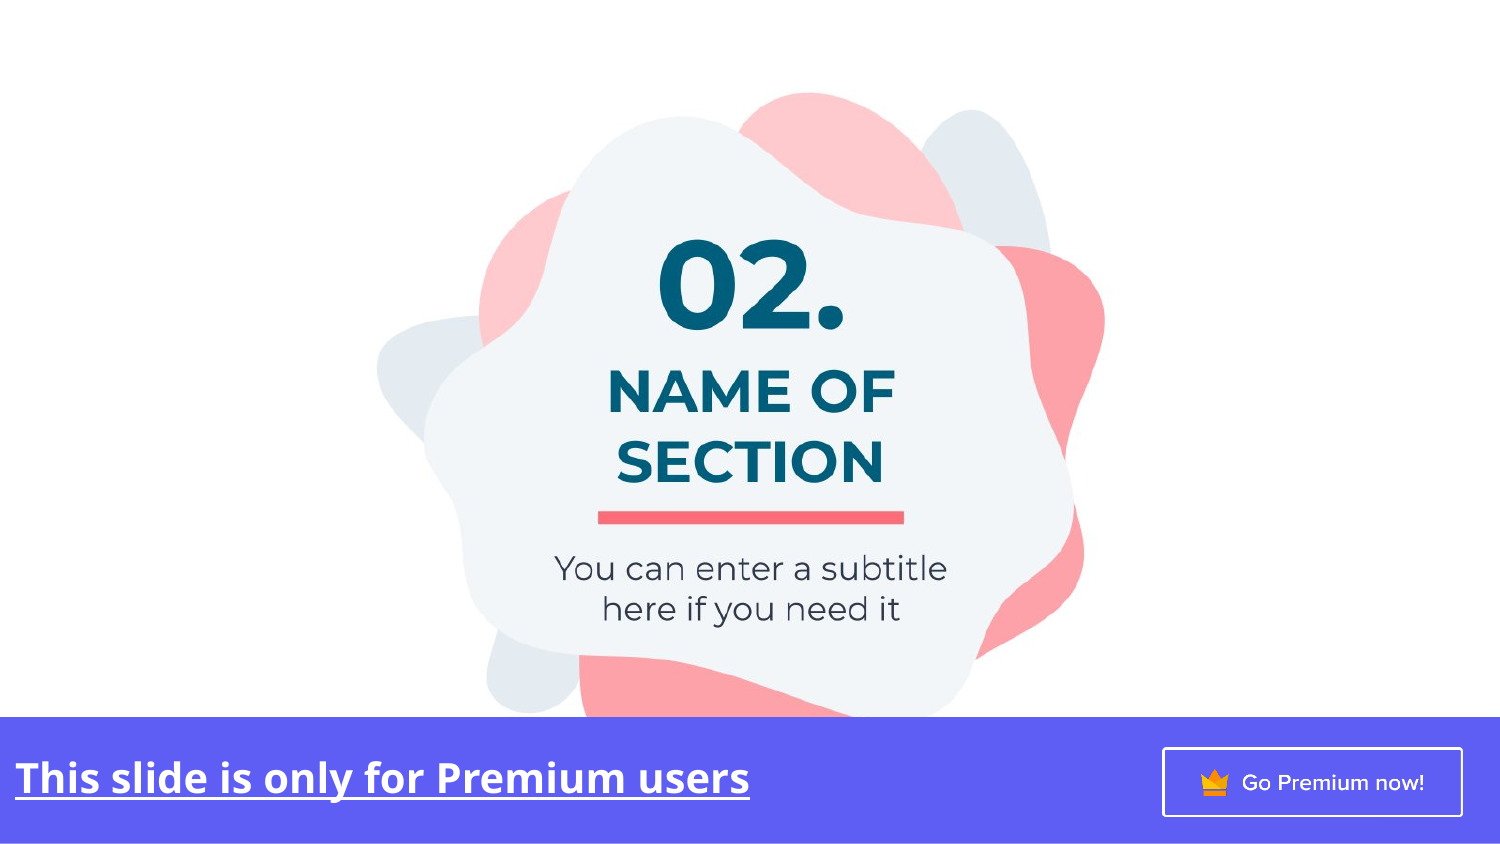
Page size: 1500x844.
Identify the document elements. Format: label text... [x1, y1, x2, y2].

picture [1162, 747, 1463, 817]
picture [0, 0, 1500, 717]
text_box This slide is only for Premium users [0, 717, 1500, 844]
